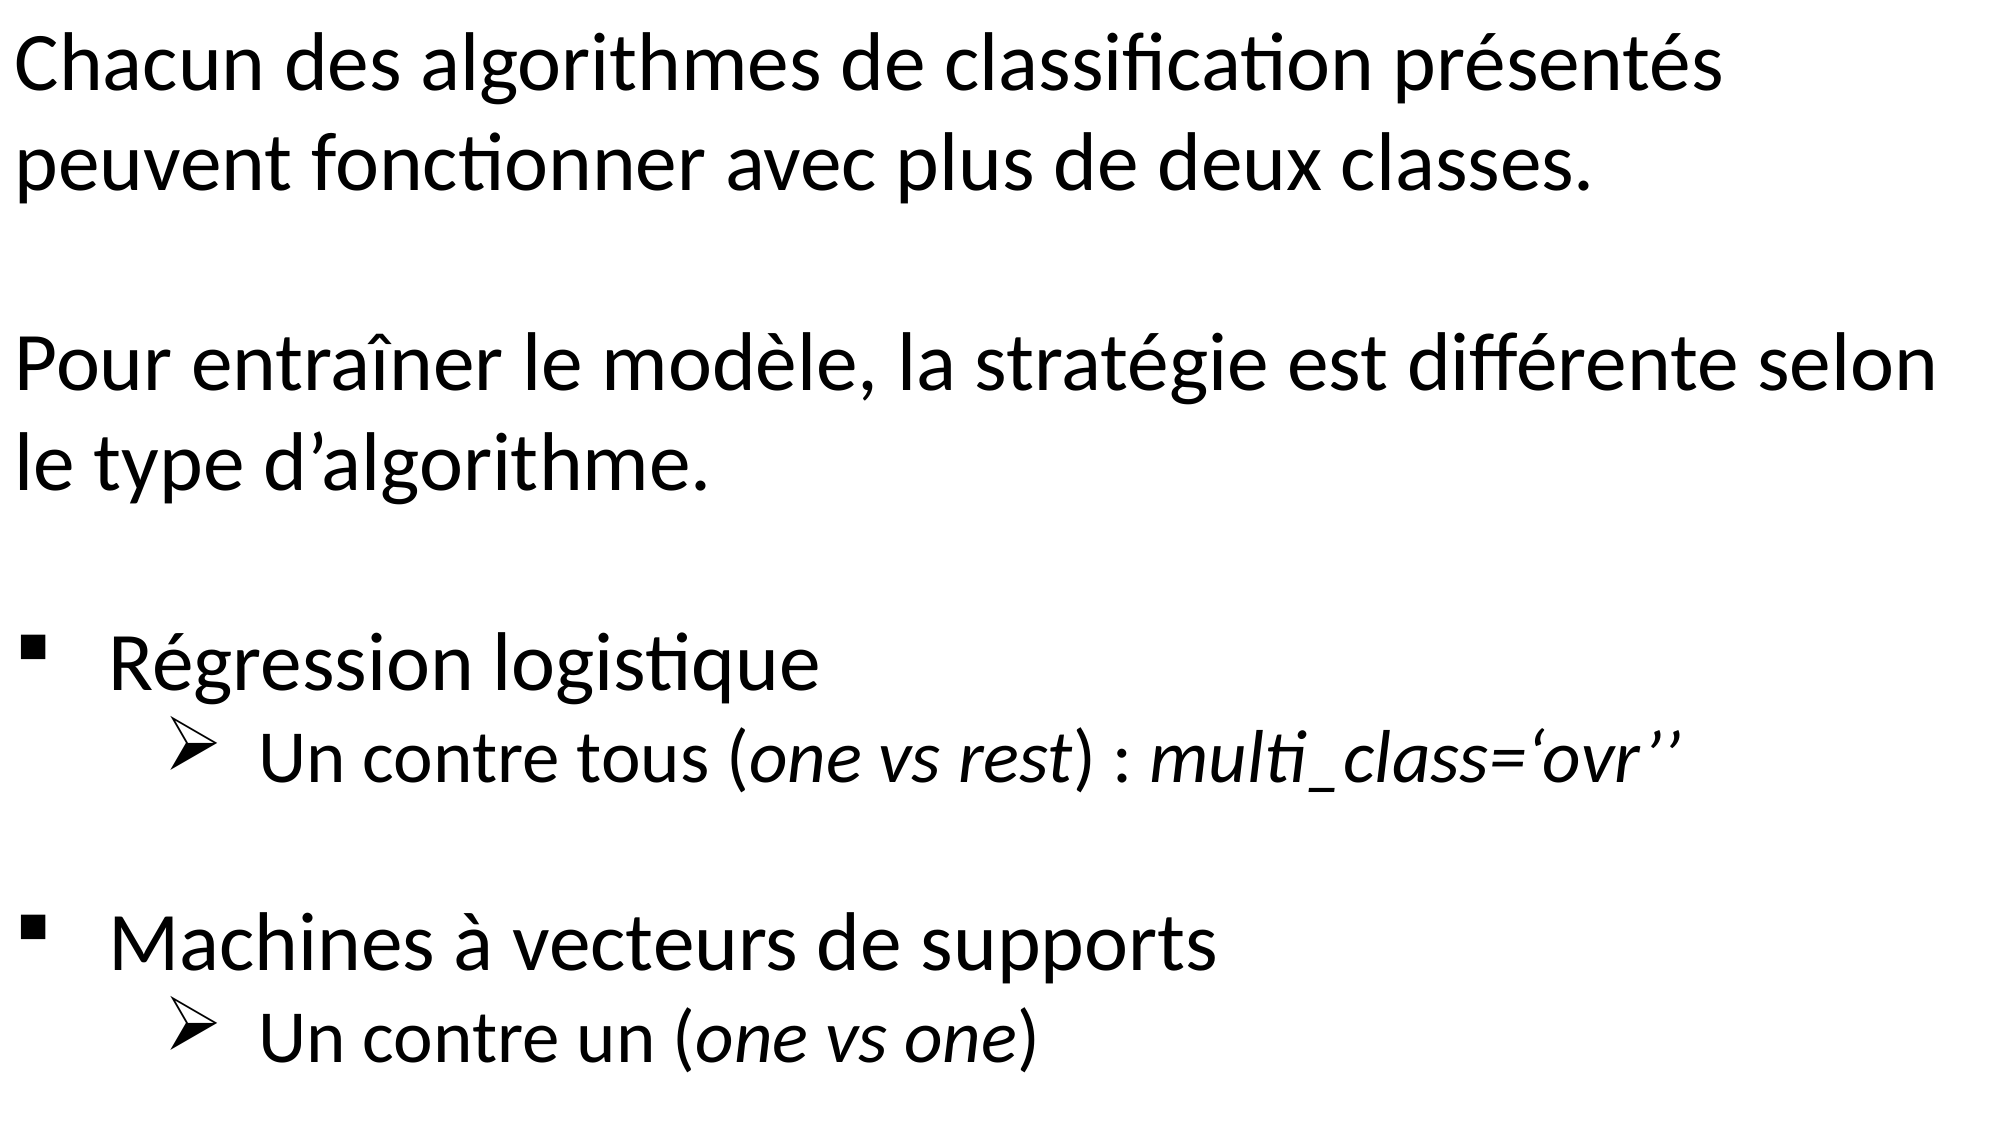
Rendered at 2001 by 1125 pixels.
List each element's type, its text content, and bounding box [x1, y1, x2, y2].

text_box Chacun des algorithmes de classification présentés peuvent fonctionner avec plus de deux classes. Pour entraîner le modèle, la stratégie est différente selon le type d’algorithme. Régression logistique Un contre tous (one vs rest) : multi_class=‘ovr’’ Machines à vecteurs de supports Un contre un (one vs one) Arbres de décisions Extension naturelle Forêts aléatoires Extension naturelle Boosting de gradient Extension naturelle Classification naïve bayesienne Multinomiale : utiliser MultinomialNB() plutôt que GaussianNB() K plus proches voisins Extension naturelle [0, 0, 2000, 1125]
